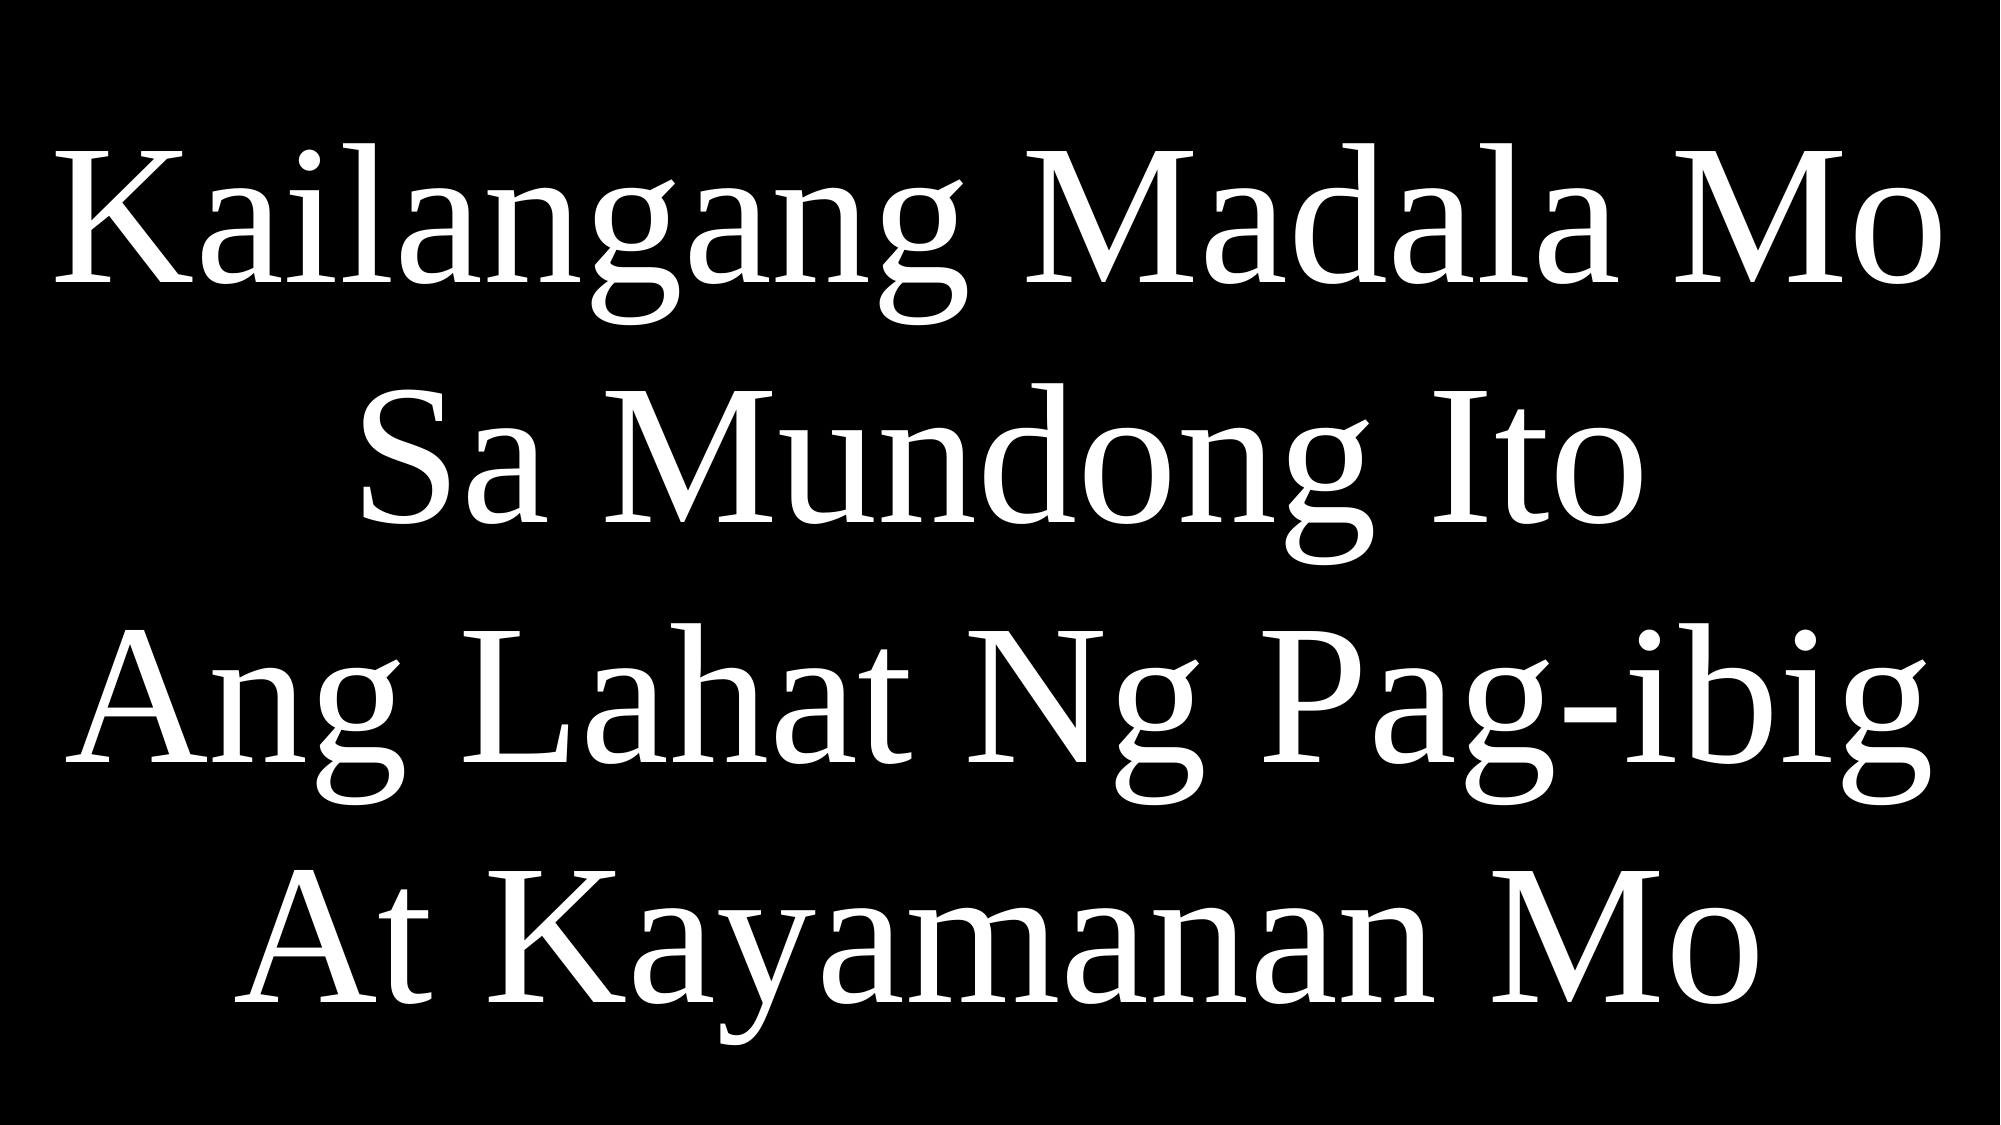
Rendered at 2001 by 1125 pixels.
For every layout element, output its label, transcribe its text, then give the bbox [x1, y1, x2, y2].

text_box Kailangang Madala Mo Sa Mundong Ito Ang Lahat Ng Pag-ibig At Kayamanan Mo [0, 0, 2000, 1125]
